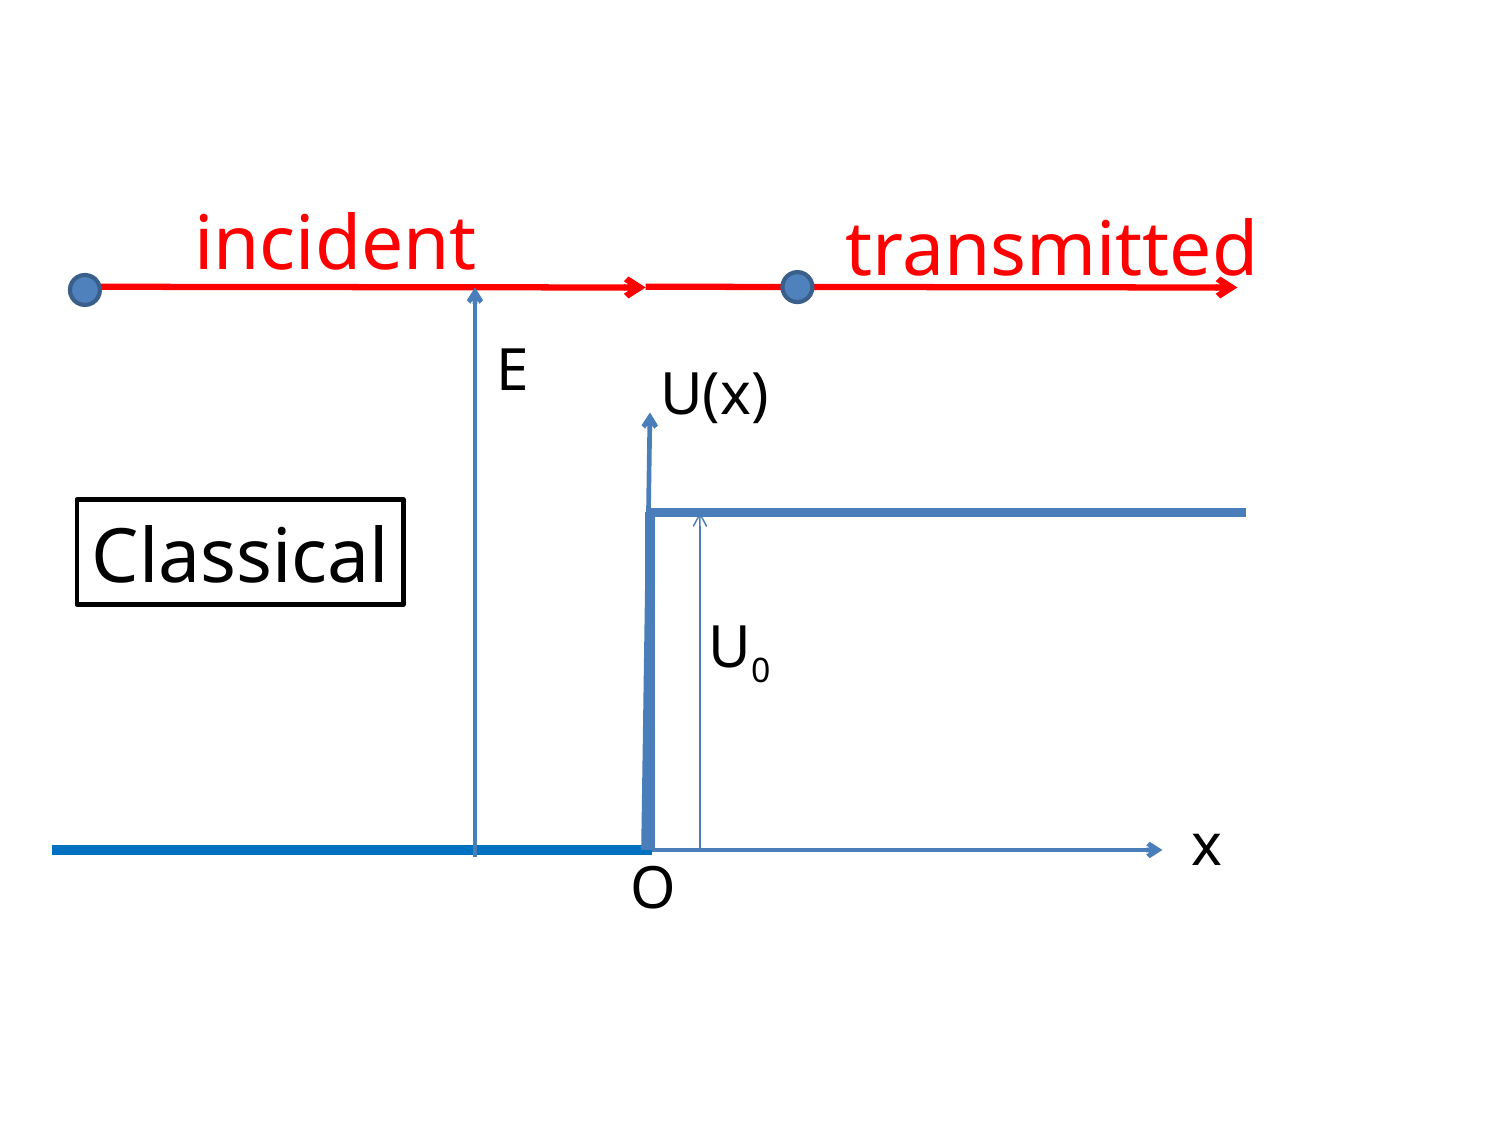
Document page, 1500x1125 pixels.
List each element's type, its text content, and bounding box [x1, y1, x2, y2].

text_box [615, 851, 692, 858]
text_box transmitted [831, 193, 1274, 299]
text_box [67, 272, 102, 308]
text_box x [1176, 800, 1238, 885]
text_box incident [179, 187, 492, 285]
text_box E [482, 324, 545, 410]
text_box ΔE = h(f0 +fB ) [179, 288, 474, 293]
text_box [88, 288, 102, 293]
text_box U0 [704, 601, 786, 697]
text_box O [615, 842, 638, 849]
text_box O [655, 842, 692, 849]
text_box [643, 412, 651, 851]
text_box [780, 269, 815, 285]
text_box Classical [76, 499, 404, 605]
text_box U(x) [645, 348, 784, 434]
text_box O [615, 859, 692, 928]
text_box ΔE =hf0 [831, 288, 1236, 293]
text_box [780, 288, 815, 293]
text_box [782, 296, 812, 305]
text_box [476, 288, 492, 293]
